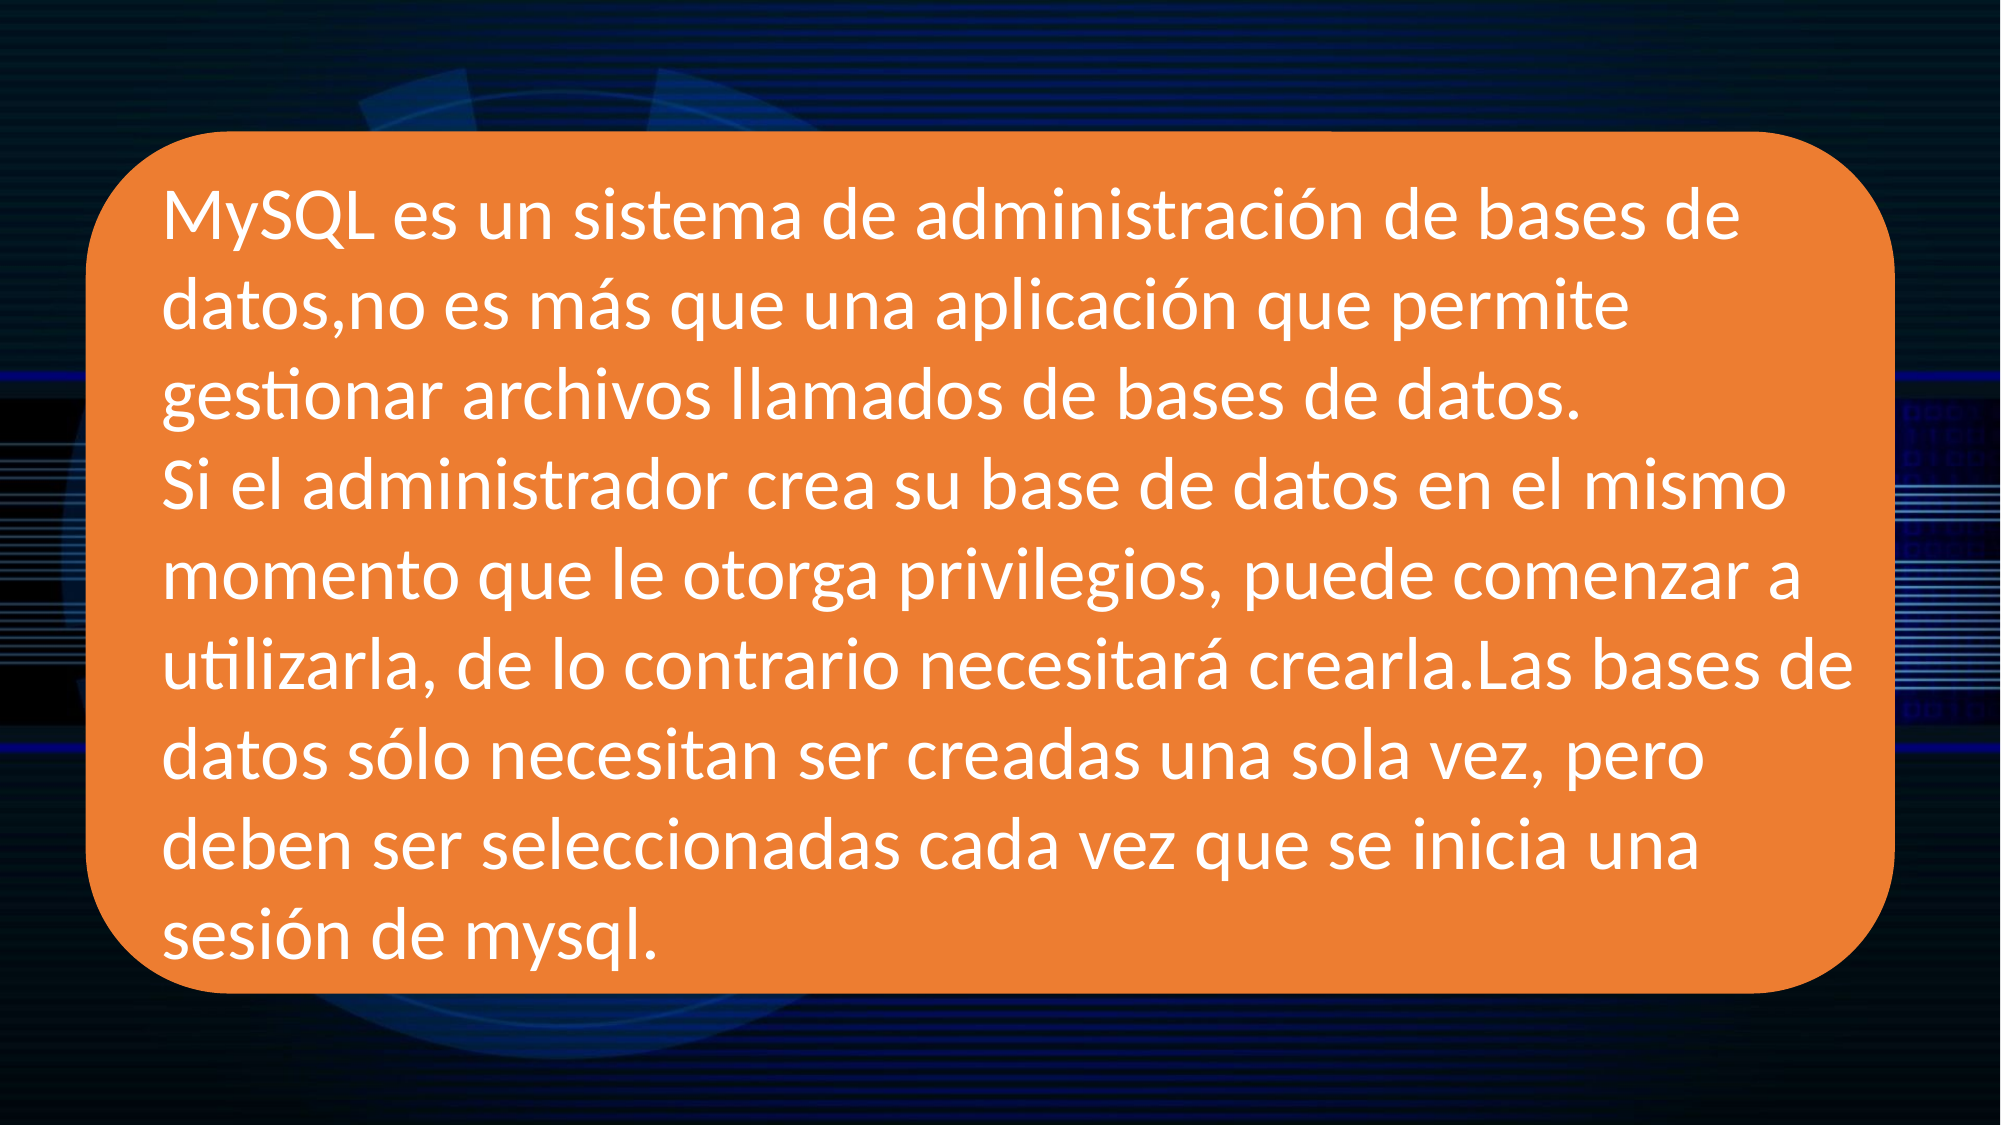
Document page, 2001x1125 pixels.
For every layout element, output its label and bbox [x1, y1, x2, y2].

picture [0, 0, 2001, 1125]
text_box [85, 131, 1915, 994]
